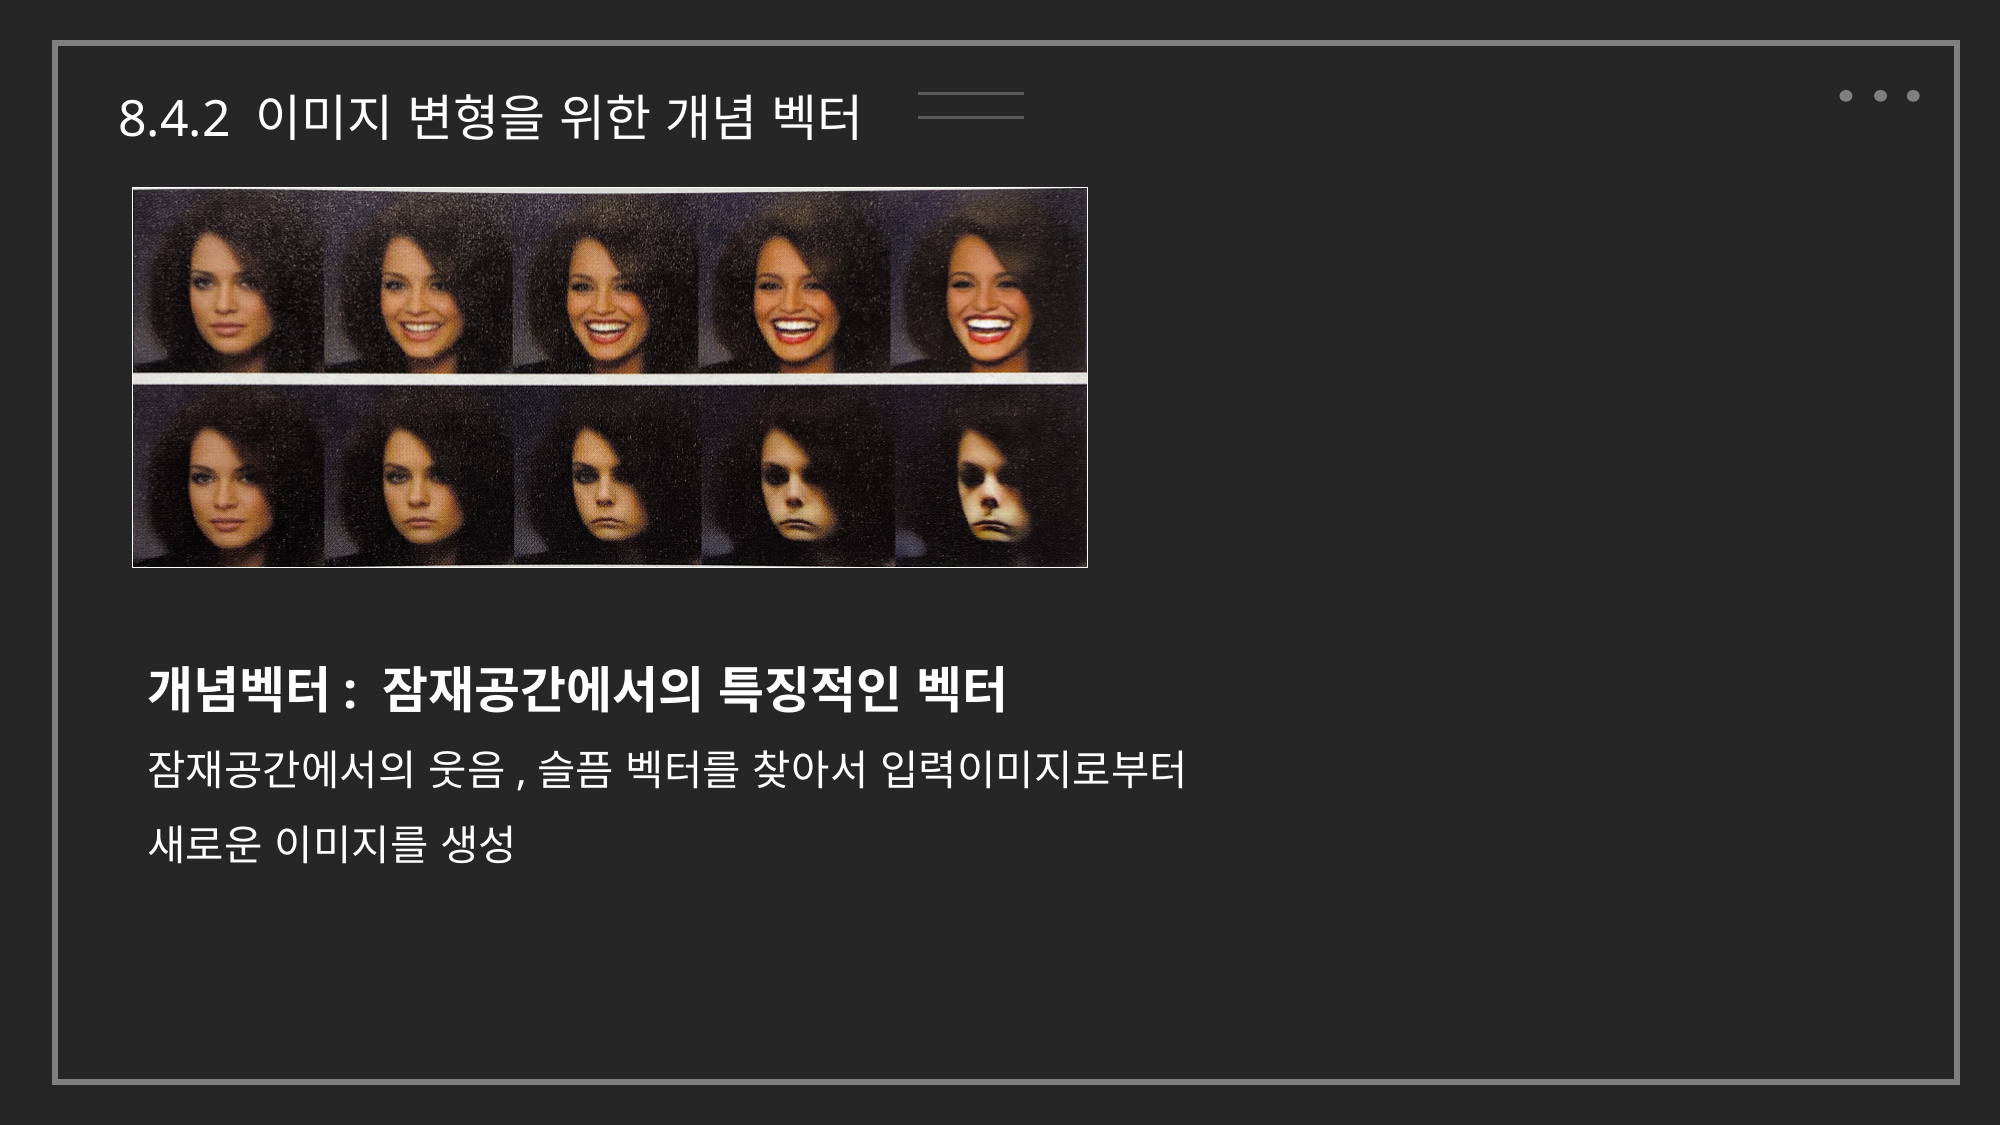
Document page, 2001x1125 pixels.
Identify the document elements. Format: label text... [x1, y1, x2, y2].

picture [132, 187, 1089, 568]
text_box [109, 164, 1951, 225]
text_box [53, 41, 1959, 1084]
text_box 개념벡터: 잠재공간에서의 특징적인 벡터 잠재공간에서의 웃음,슬픔 벡터를 찾아서 입력이미지로부터 새로운 이미지를 생성 [132, 621, 1879, 966]
text_box [121, 246, 127, 307]
